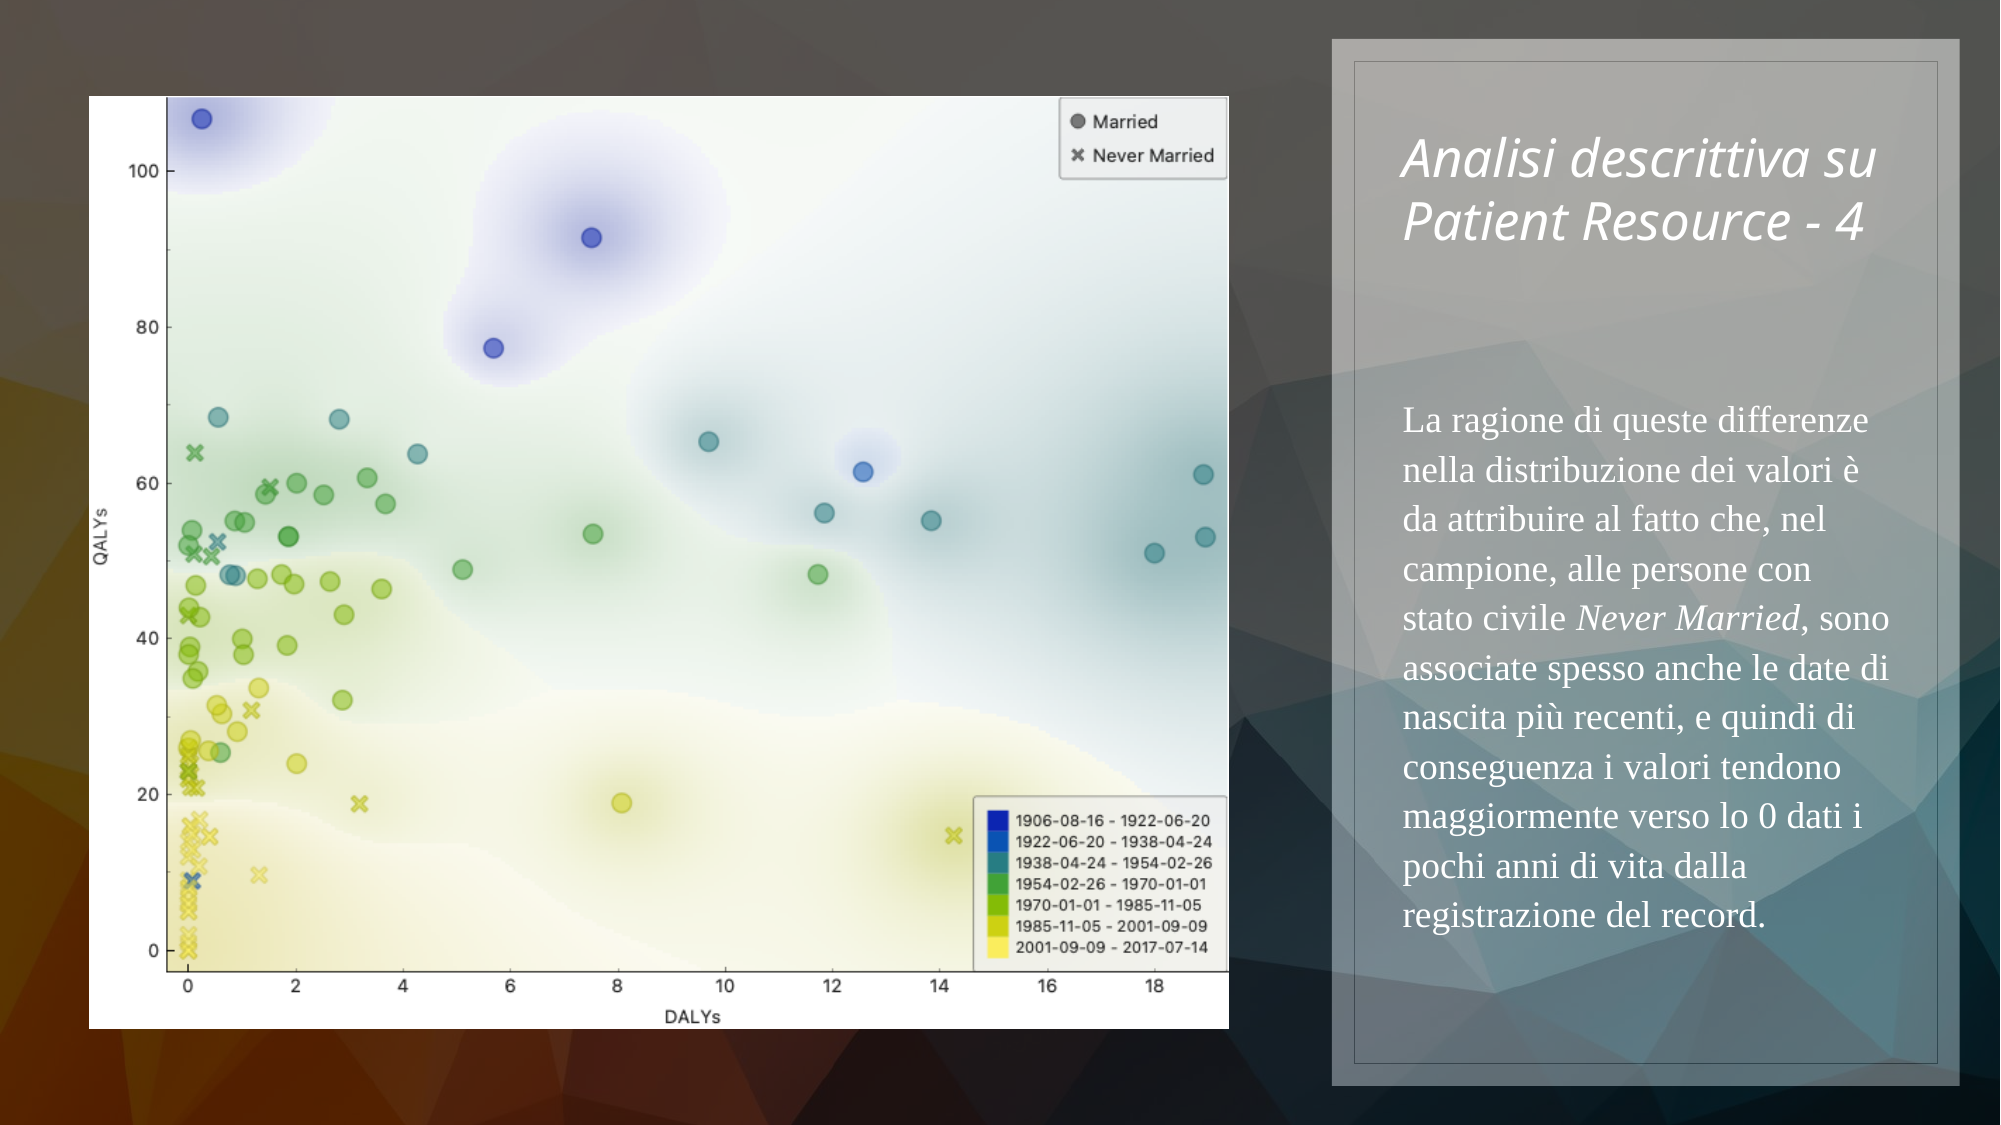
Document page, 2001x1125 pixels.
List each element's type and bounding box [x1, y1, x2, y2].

picture [0, 0, 2000, 1125]
list [89, 96, 1229, 1029]
